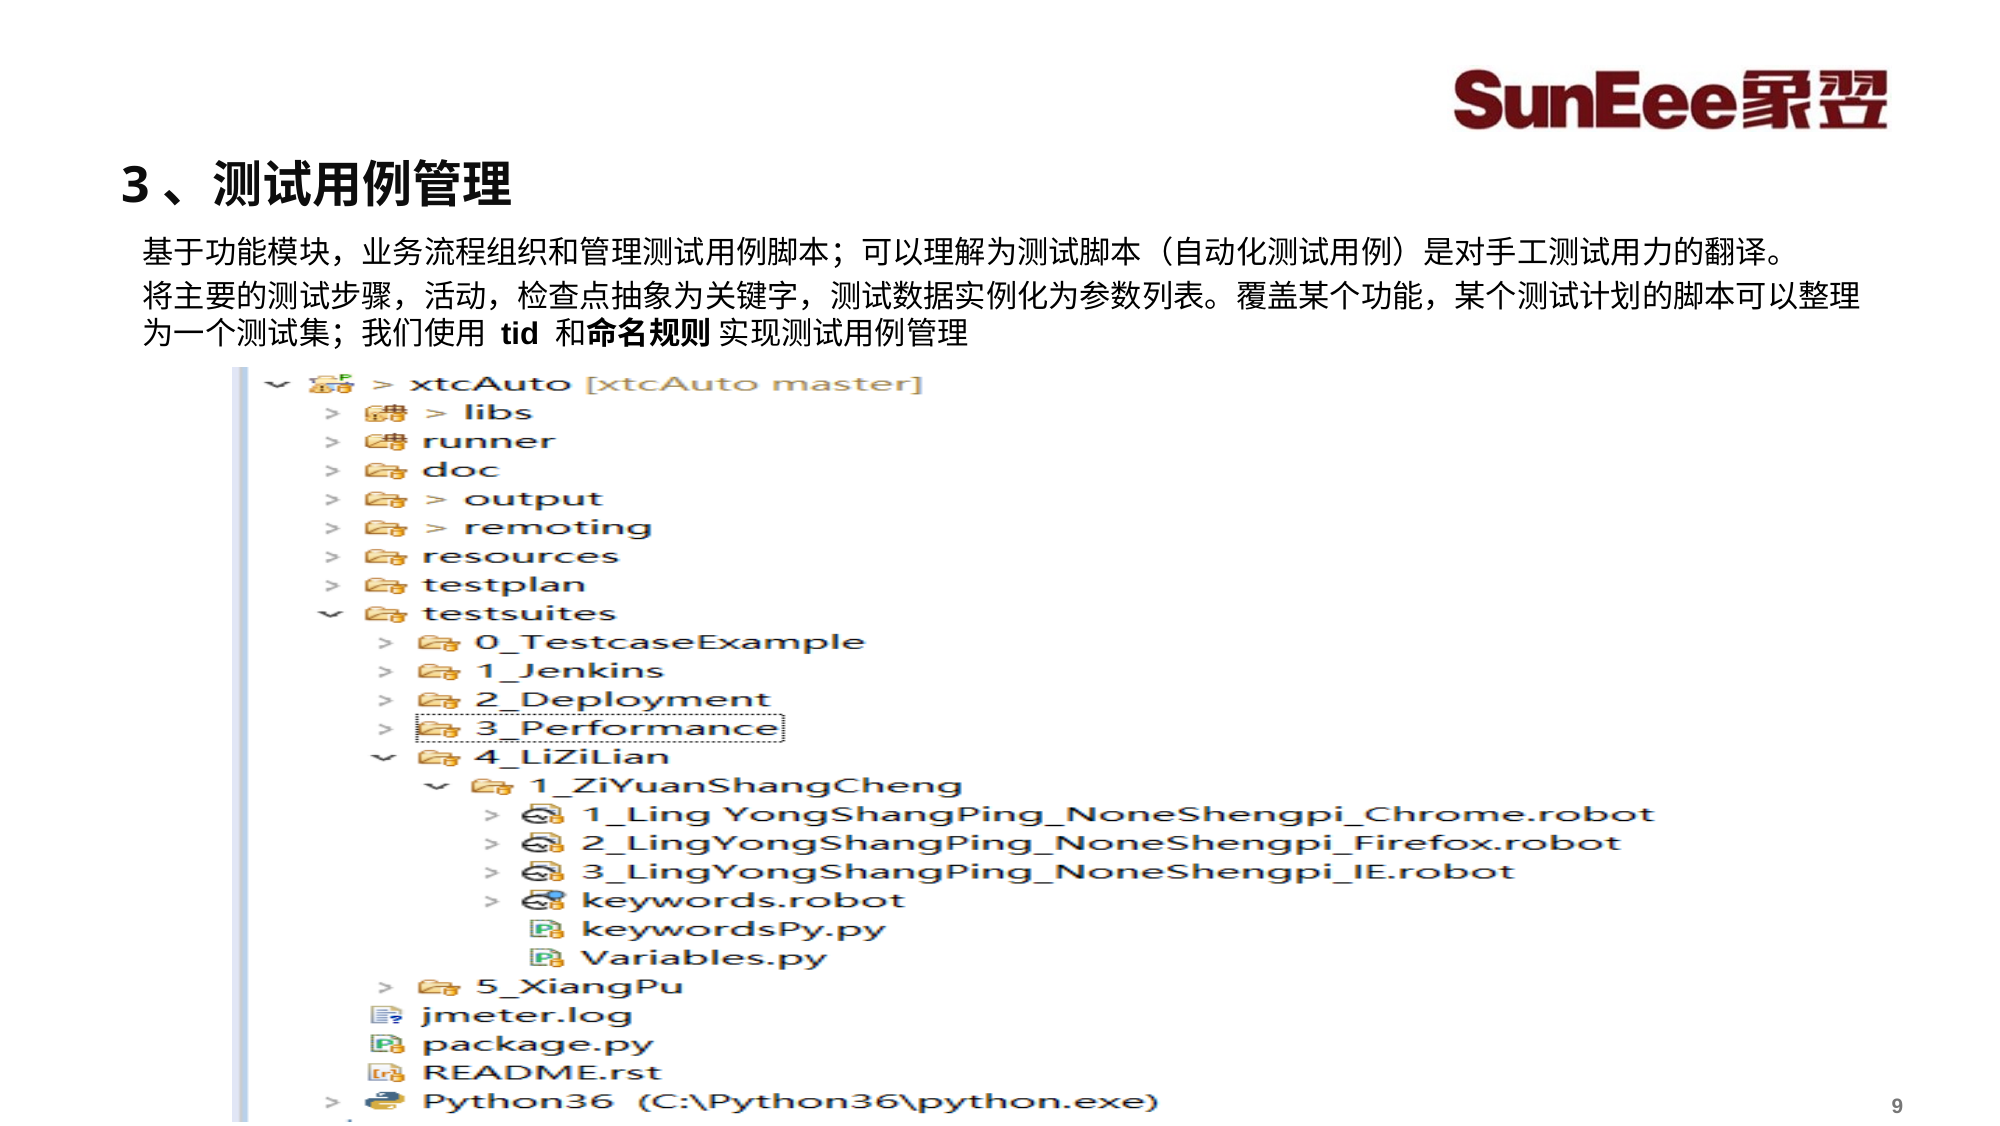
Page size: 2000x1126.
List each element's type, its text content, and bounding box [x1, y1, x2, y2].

slide_number 9 [1827, 1084, 1925, 1122]
text_box 基于功能模块，业务流程组织和管理测试用例脚本；可以理解为测试脚本（自动化测试用例）是对手工测试用力的翻译。 将主要的测试步骤，活动，检查点抽象为关键字，测试数据实例化为参数列表。覆盖某个功能，某个测试计划的脚本可以整理为一个测试集；我们使用 tid 和命名规则 实现测试用例管理 [127, 224, 1888, 368]
title 3、测试用例管理 [106, 124, 1687, 221]
picture [232, 366, 1827, 1122]
picture [1447, 65, 1892, 132]
